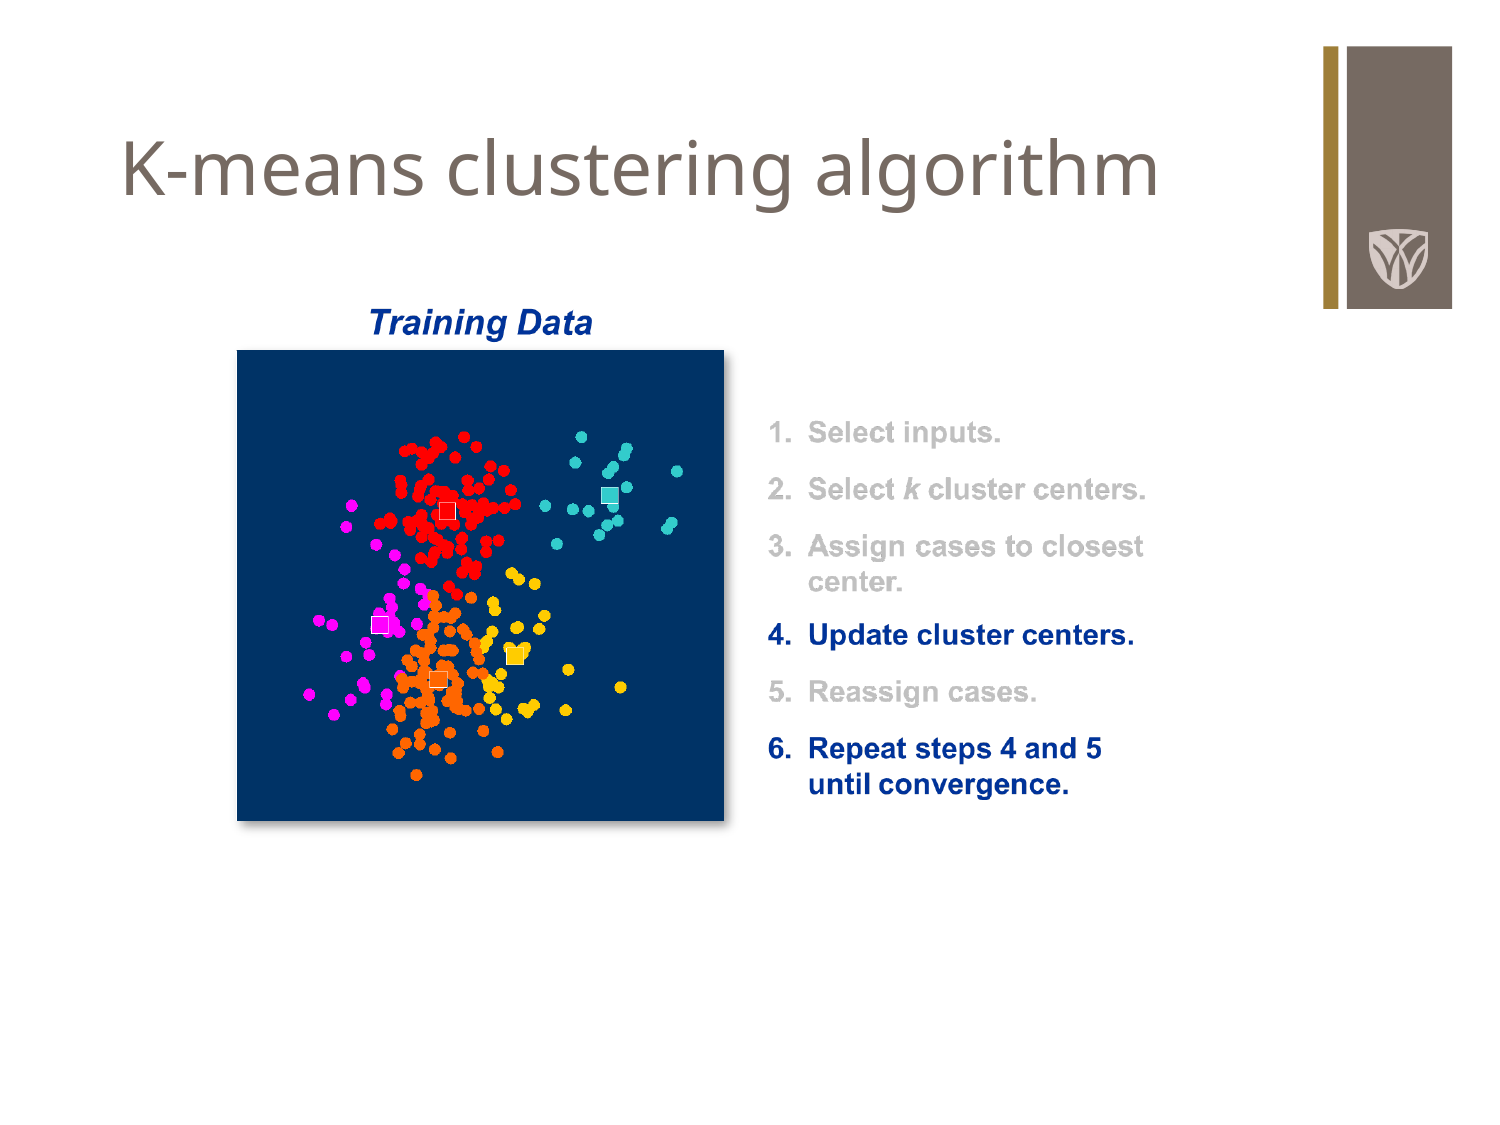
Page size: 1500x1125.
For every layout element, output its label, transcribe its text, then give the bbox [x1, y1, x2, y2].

picture [226, 288, 1169, 841]
title K-means clustering algorithm [104, 112, 1286, 254]
